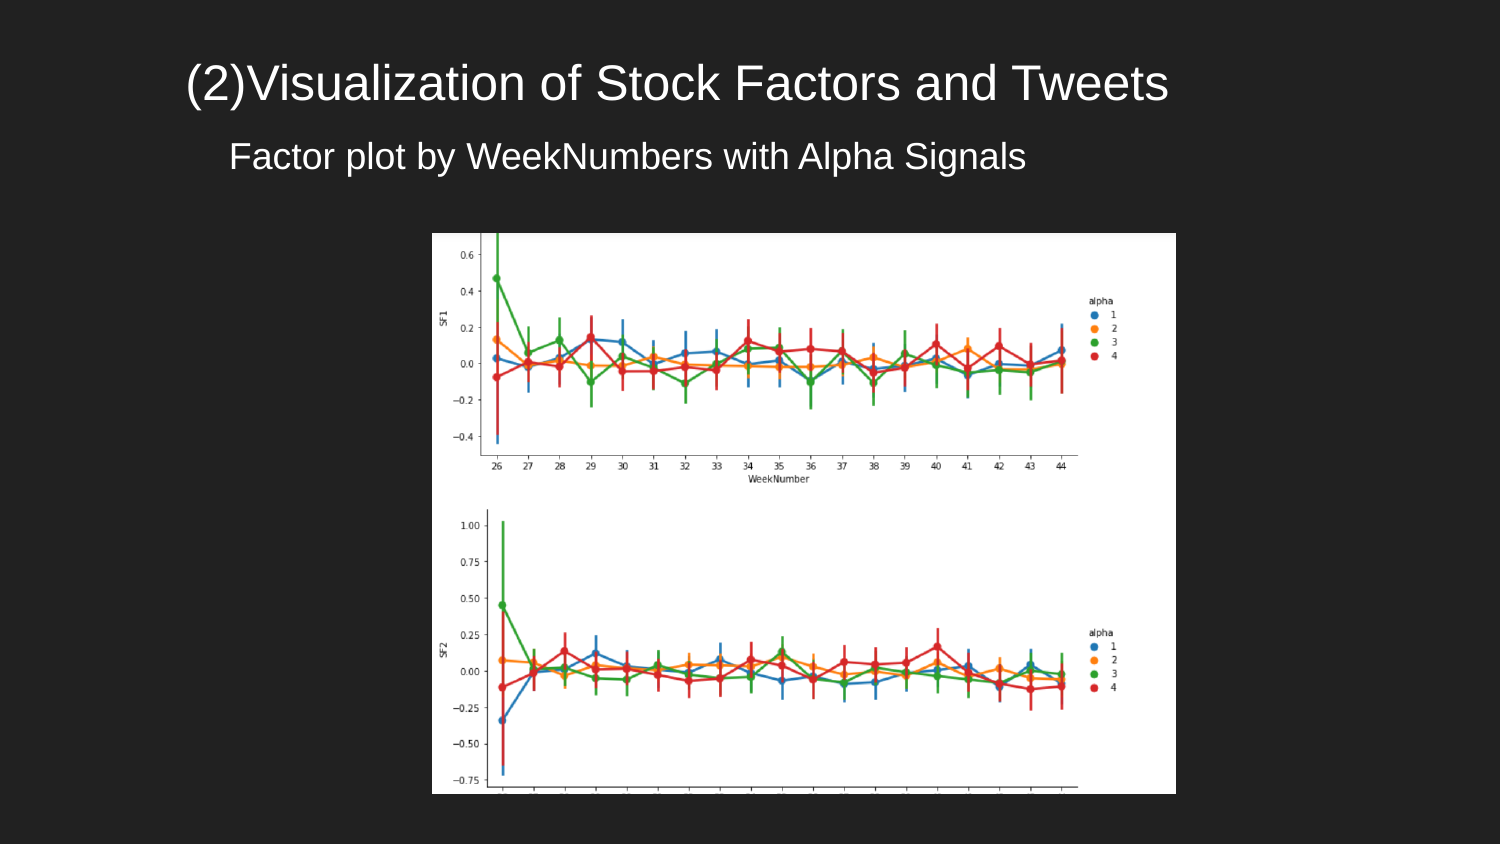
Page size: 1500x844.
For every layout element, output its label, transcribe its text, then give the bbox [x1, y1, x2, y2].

text_box Factor plot by WeekNumbers with Alpha Signals [213, 117, 1208, 234]
picture [431, 233, 1176, 794]
text_box (2)Visualization of Stock Factors and Tweets [170, 35, 1382, 152]
